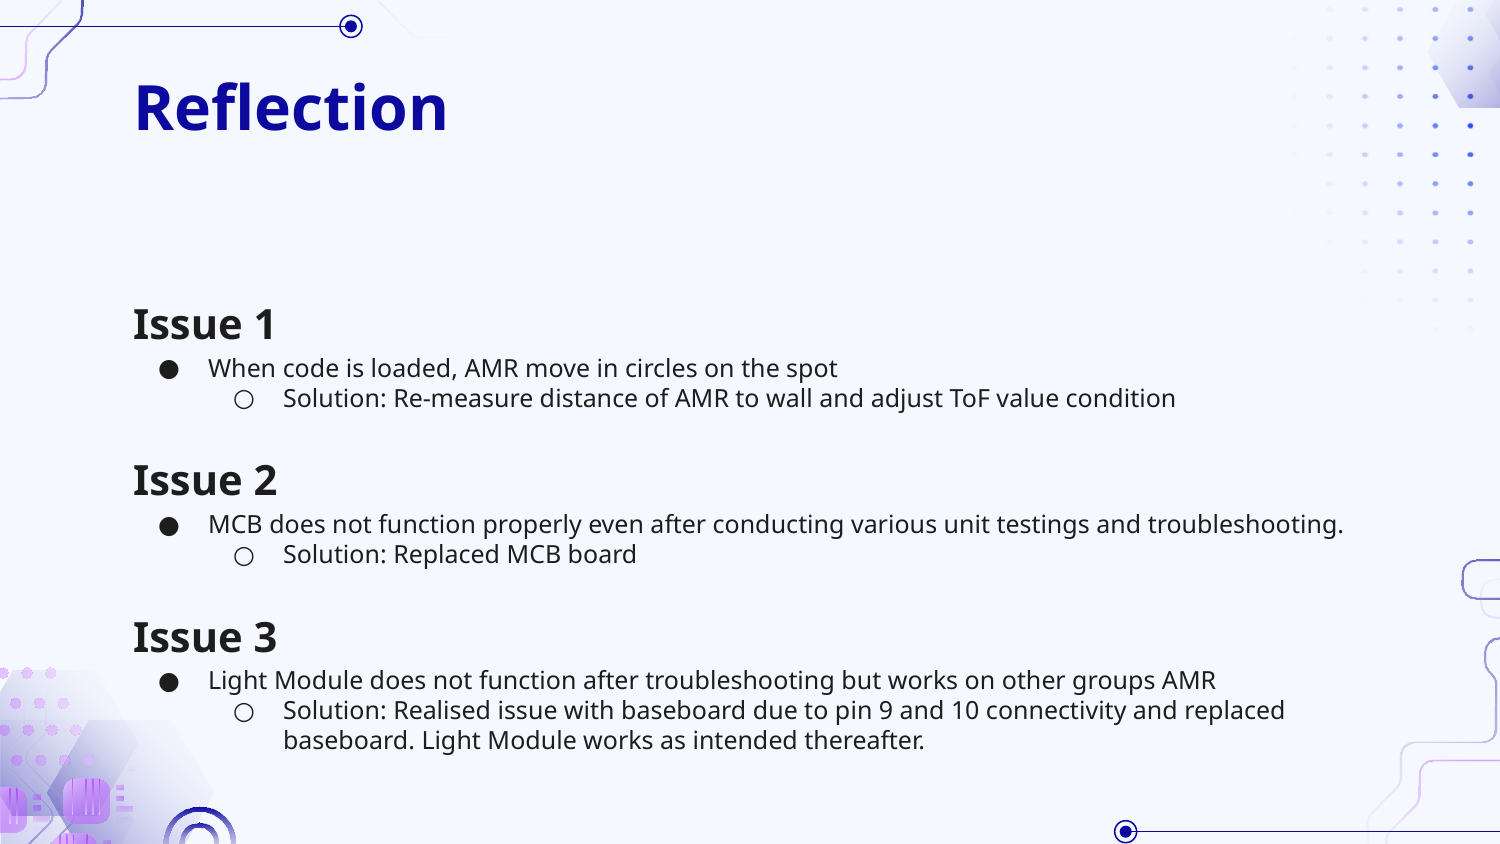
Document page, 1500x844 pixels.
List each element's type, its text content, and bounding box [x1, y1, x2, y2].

picture [1243, 0, 1500, 352]
subtitle Issue 1 When code is loaded, AMR move in circles on the spot Solution: Re-measure distance of AMR to wall and adjust ToF value condition Issue 2 MCB does not function properly even after conducting various unit testings and troubleshooting. Solution: Replaced MCB board Issue 3 Light Module does not function after troubleshooting but works on other groups AMR Solution: Realised issue with baseboard due to pin 9 and 10 connectivity and replaced baseboard. Light Module works as intended thereafter. [118, 250, 1388, 770]
title Reflection [118, 53, 1382, 148]
